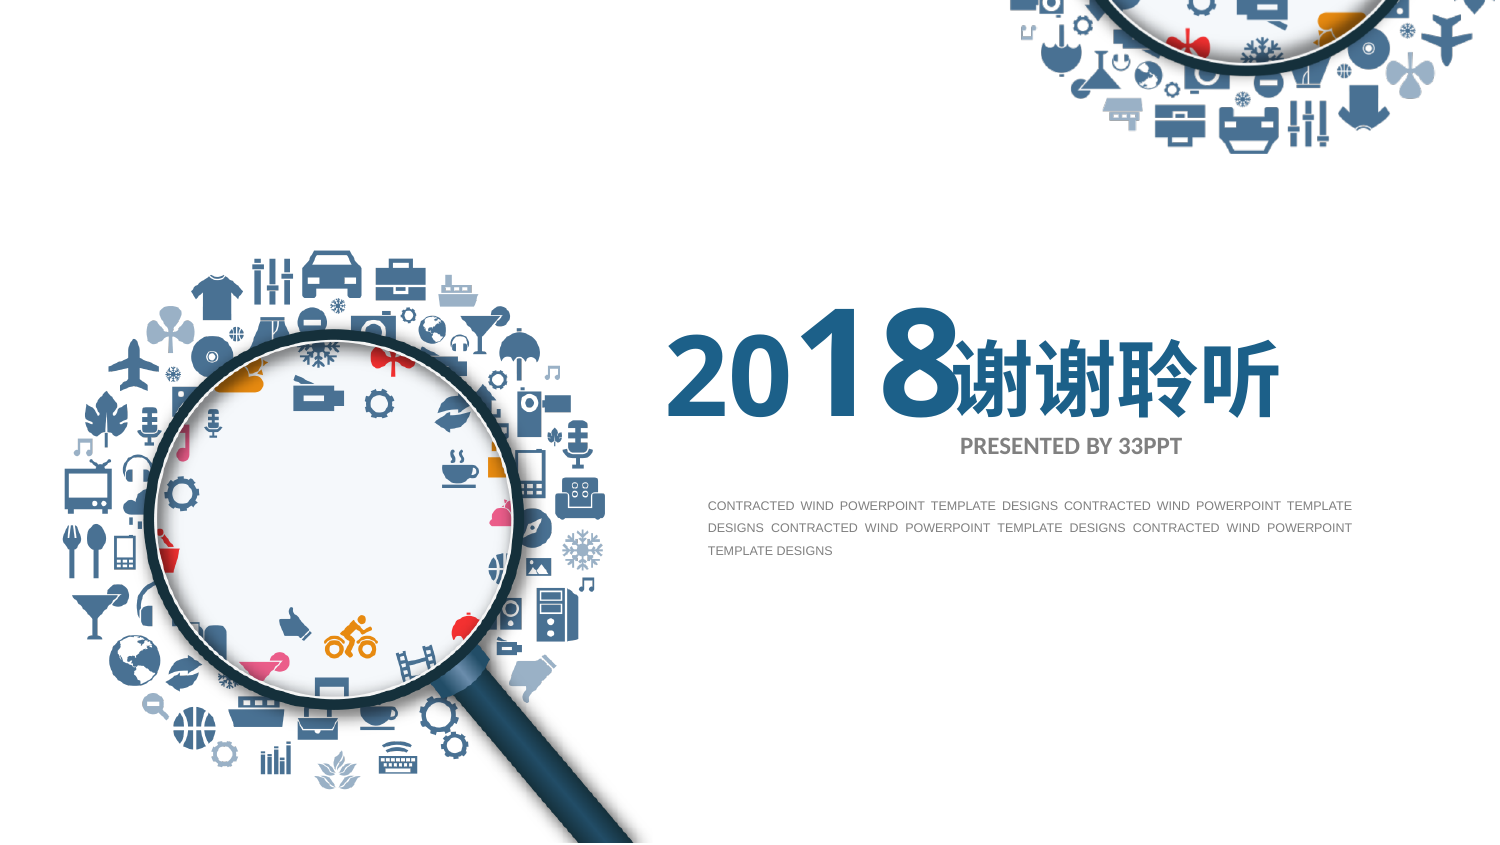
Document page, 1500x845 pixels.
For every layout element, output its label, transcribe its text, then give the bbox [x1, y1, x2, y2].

text_box CONTRACTED WIND POWERPOINT TEMPLATE DESIGNS CONTRACTED WIND POWERPOINT TEMPLATE DESIGNS CONTRACTED WIND POWERPOINT TEMPLATE DESIGNS CONTRACTED WIND POWERPOINT TEMPLATE DESIGNS [697, 484, 1363, 563]
text_box 谢谢聆听 [975, 321, 1295, 433]
picture [926, 0, 1500, 154]
picture [61, 250, 653, 844]
text_box PRESENTED BY 33PPT [949, 433, 1359, 465]
text_box 2018 [659, 260, 975, 452]
